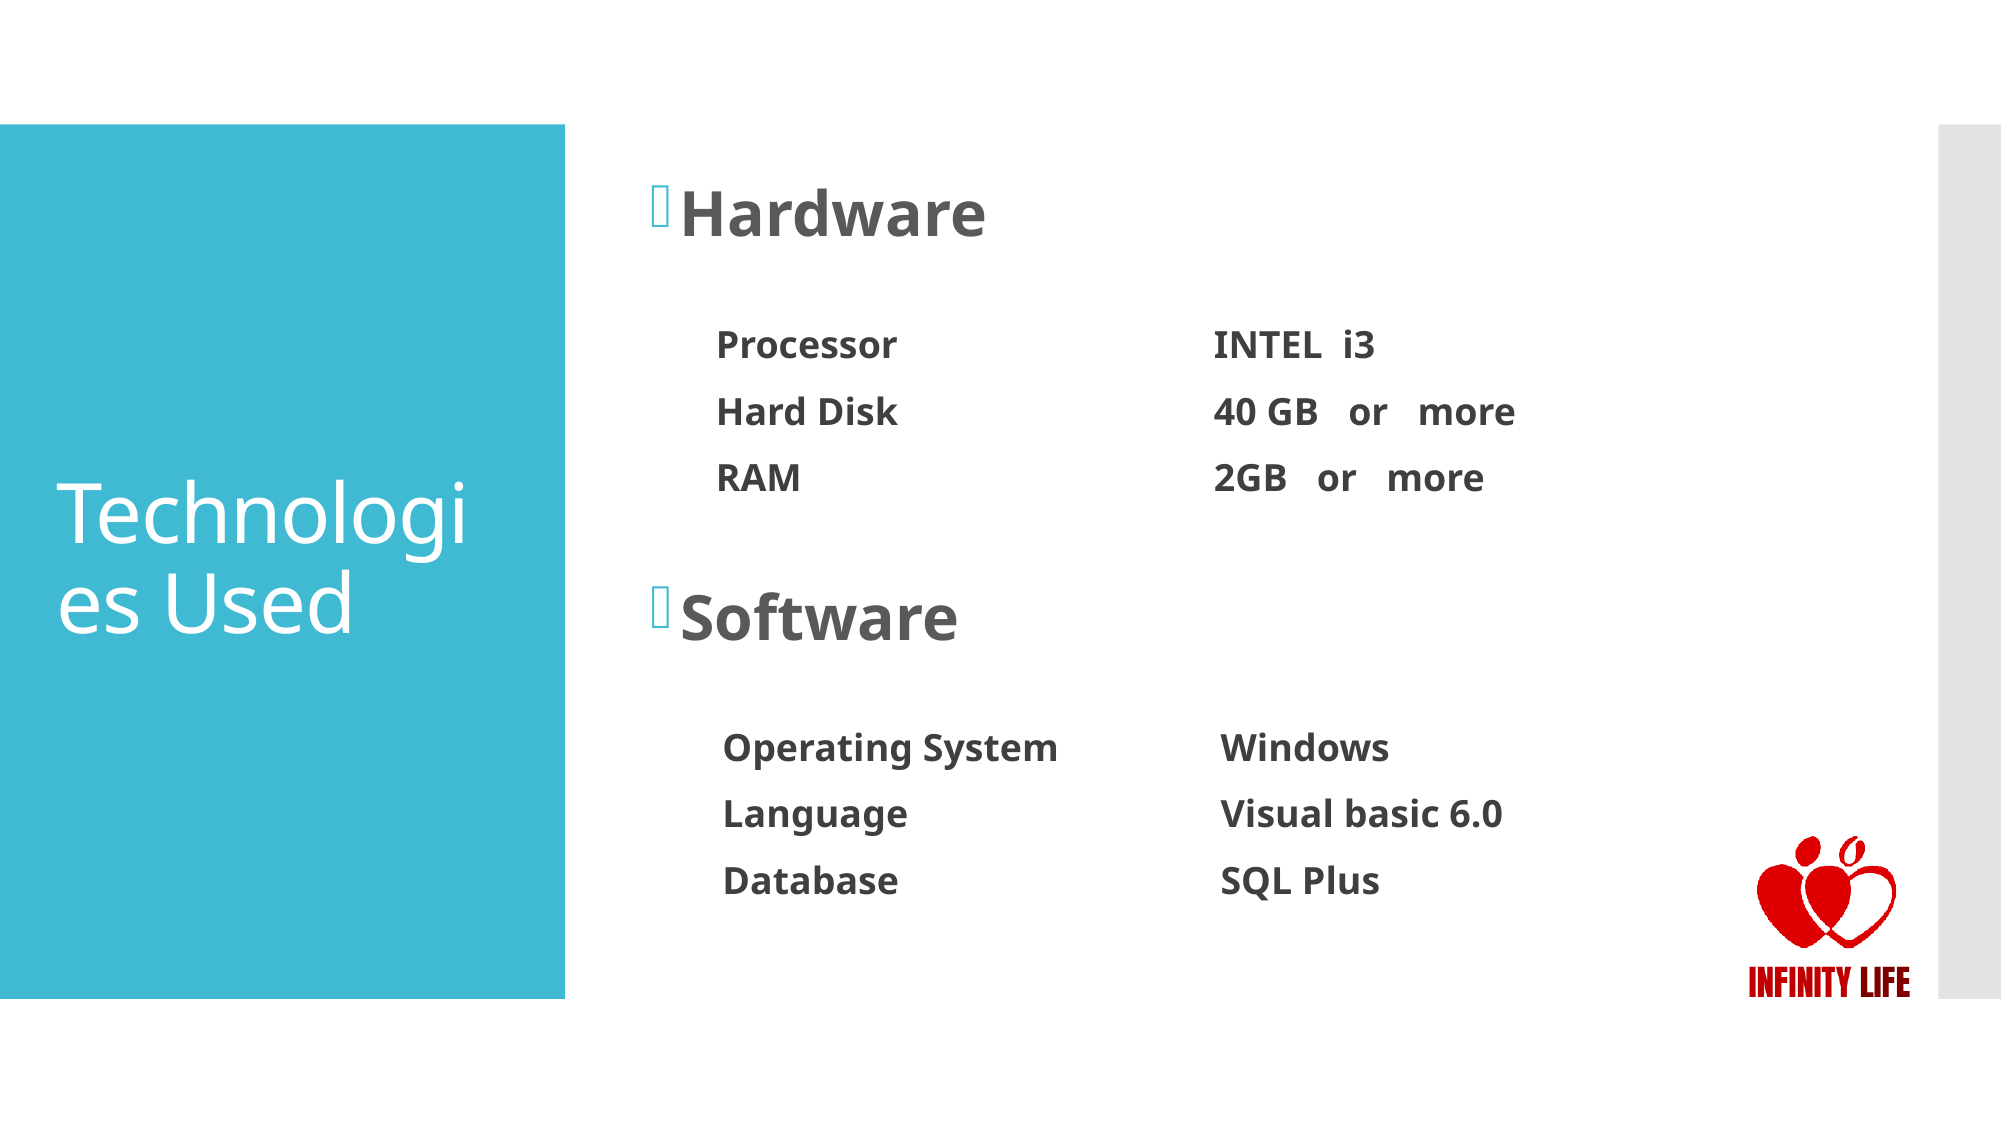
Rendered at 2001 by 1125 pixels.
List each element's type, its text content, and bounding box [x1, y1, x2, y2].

table_cell 2GB or more [1199, 444, 1697, 510]
table_cell RAM [701, 444, 1199, 510]
table_header Processor [701, 311, 1199, 378]
table_cell 40 GB or more [1199, 378, 1697, 444]
table_cell Language [707, 781, 1206, 847]
table_cell SQL Plus [1206, 847, 1704, 913]
table_cell Database [707, 847, 1206, 913]
table_cell Hard Disk [701, 378, 1199, 444]
table_header Operating System [707, 714, 1206, 781]
text_box Software [635, 565, 1835, 670]
list Hardware [634, 164, 1835, 269]
table_header INTEL i3 [1199, 311, 1697, 378]
table_header Windows [1206, 714, 1704, 781]
title Technologies Used [41, 184, 525, 940]
table_cell Visual basic 6.0 [1206, 781, 1704, 847]
picture [1723, 810, 1938, 1028]
